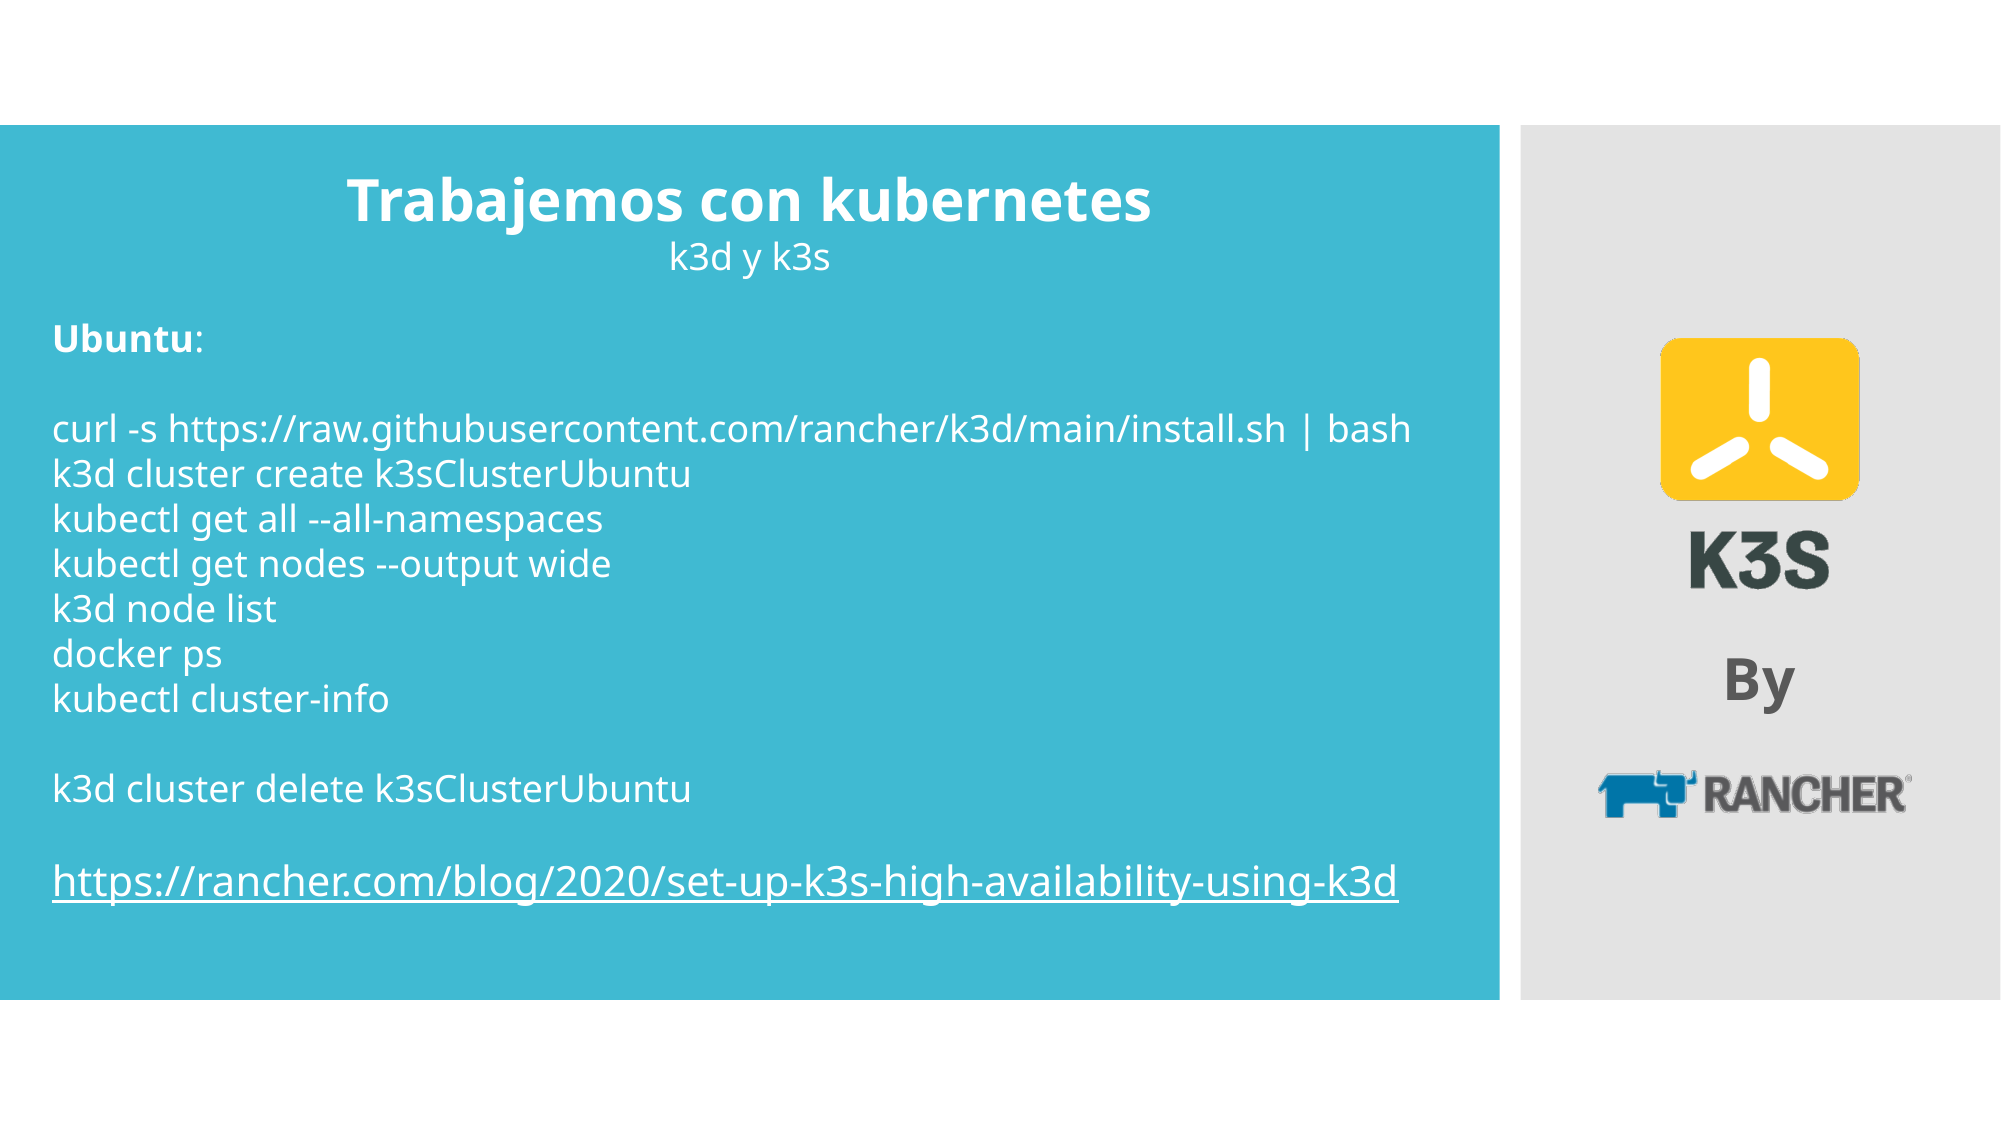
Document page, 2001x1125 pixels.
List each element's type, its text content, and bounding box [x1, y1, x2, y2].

text_box Trabajemos con kubernetes k3d y k3s [52, 155, 1448, 286]
text_box Ubuntu: curl -s https://raw.githubusercontent.com/rancher/k3d/main/install.sh | bash k3d cluster create k3sClusterUbuntu kubectl get all --all-namespaces kubectl get nodes --output wide k3d node list docker ps kubectl cluster-info k3d cluster delete k3sClusterUbuntu https://rancher.com/blog/2020/set-up-k3s-high-availability-using-k3d [37, 307, 1471, 920]
picture [1592, 753, 1926, 832]
text_box By [1708, 634, 1811, 720]
picture [1458, 306, 2000, 621]
